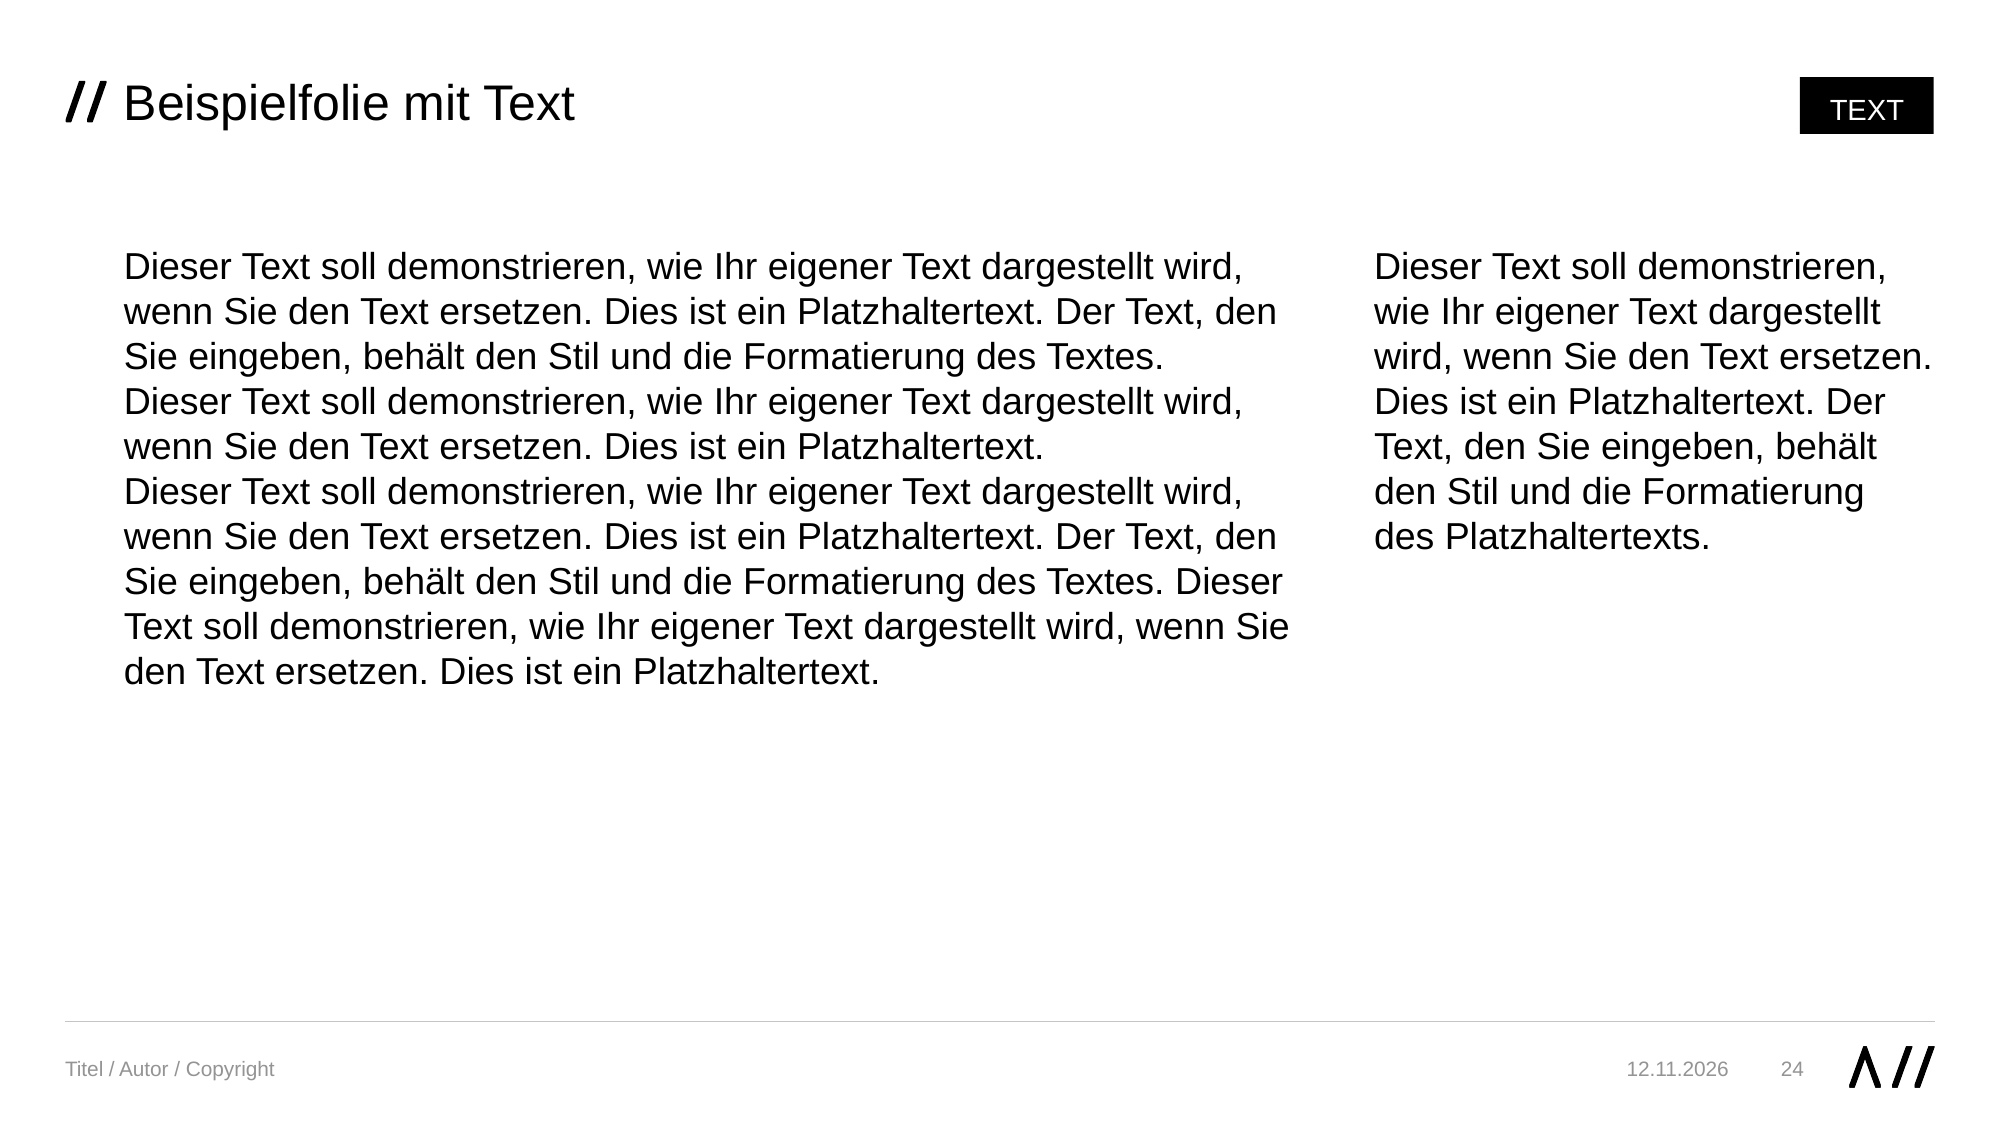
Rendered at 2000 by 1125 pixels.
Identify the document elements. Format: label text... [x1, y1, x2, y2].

footer Titel / Autor / Copyright [64, 1038, 977, 1098]
picture [1849, 1046, 1935, 1088]
title Beispielfolie mit Text [124, 76, 1935, 132]
list Dieser Text soll demonstrieren, wie Ihr eigener Text dargestellt wird, wenn Sie den Text ersetzen. Dies ist ein Platzhaltertext. Der Text, den Sie eingeben, behält den Stil und die Formatierung des Platzhaltertexts. [1374, 242, 1935, 928]
text_box TEXT [1799, 77, 1934, 134]
list Dieser Text soll demonstrieren, wie Ihr eigener Text dargestellt wird, wenn Sie den Text ersetzen. Dies ist ein Platzhaltertext. Der Text, den Sie eingeben, behält den Stil und die Formatierung des Textes. Dieser Text soll demonstrieren, wie Ihr eigener Text dargestellt wird, wenn Sie den Text ersetzen. Dies ist ein Platzhaltertext. Dieser Text soll demonstrieren, wie Ihr eigener Text dargestellt wird, wenn Sie den Text ersetzen. Dies ist ein Platzhaltertext. Der Text, den Sie eingeben, behält den Stil und die Formatierung des Textes. Dieser Text soll demonstrieren, wie Ihr eigener Text dargestellt wird, wenn Sie den Text ersetzen. Dies ist ein Platzhaltertext. [124, 242, 1310, 928]
slide_number 24 [1757, 1038, 1804, 1098]
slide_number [1615, 1038, 1729, 1098]
